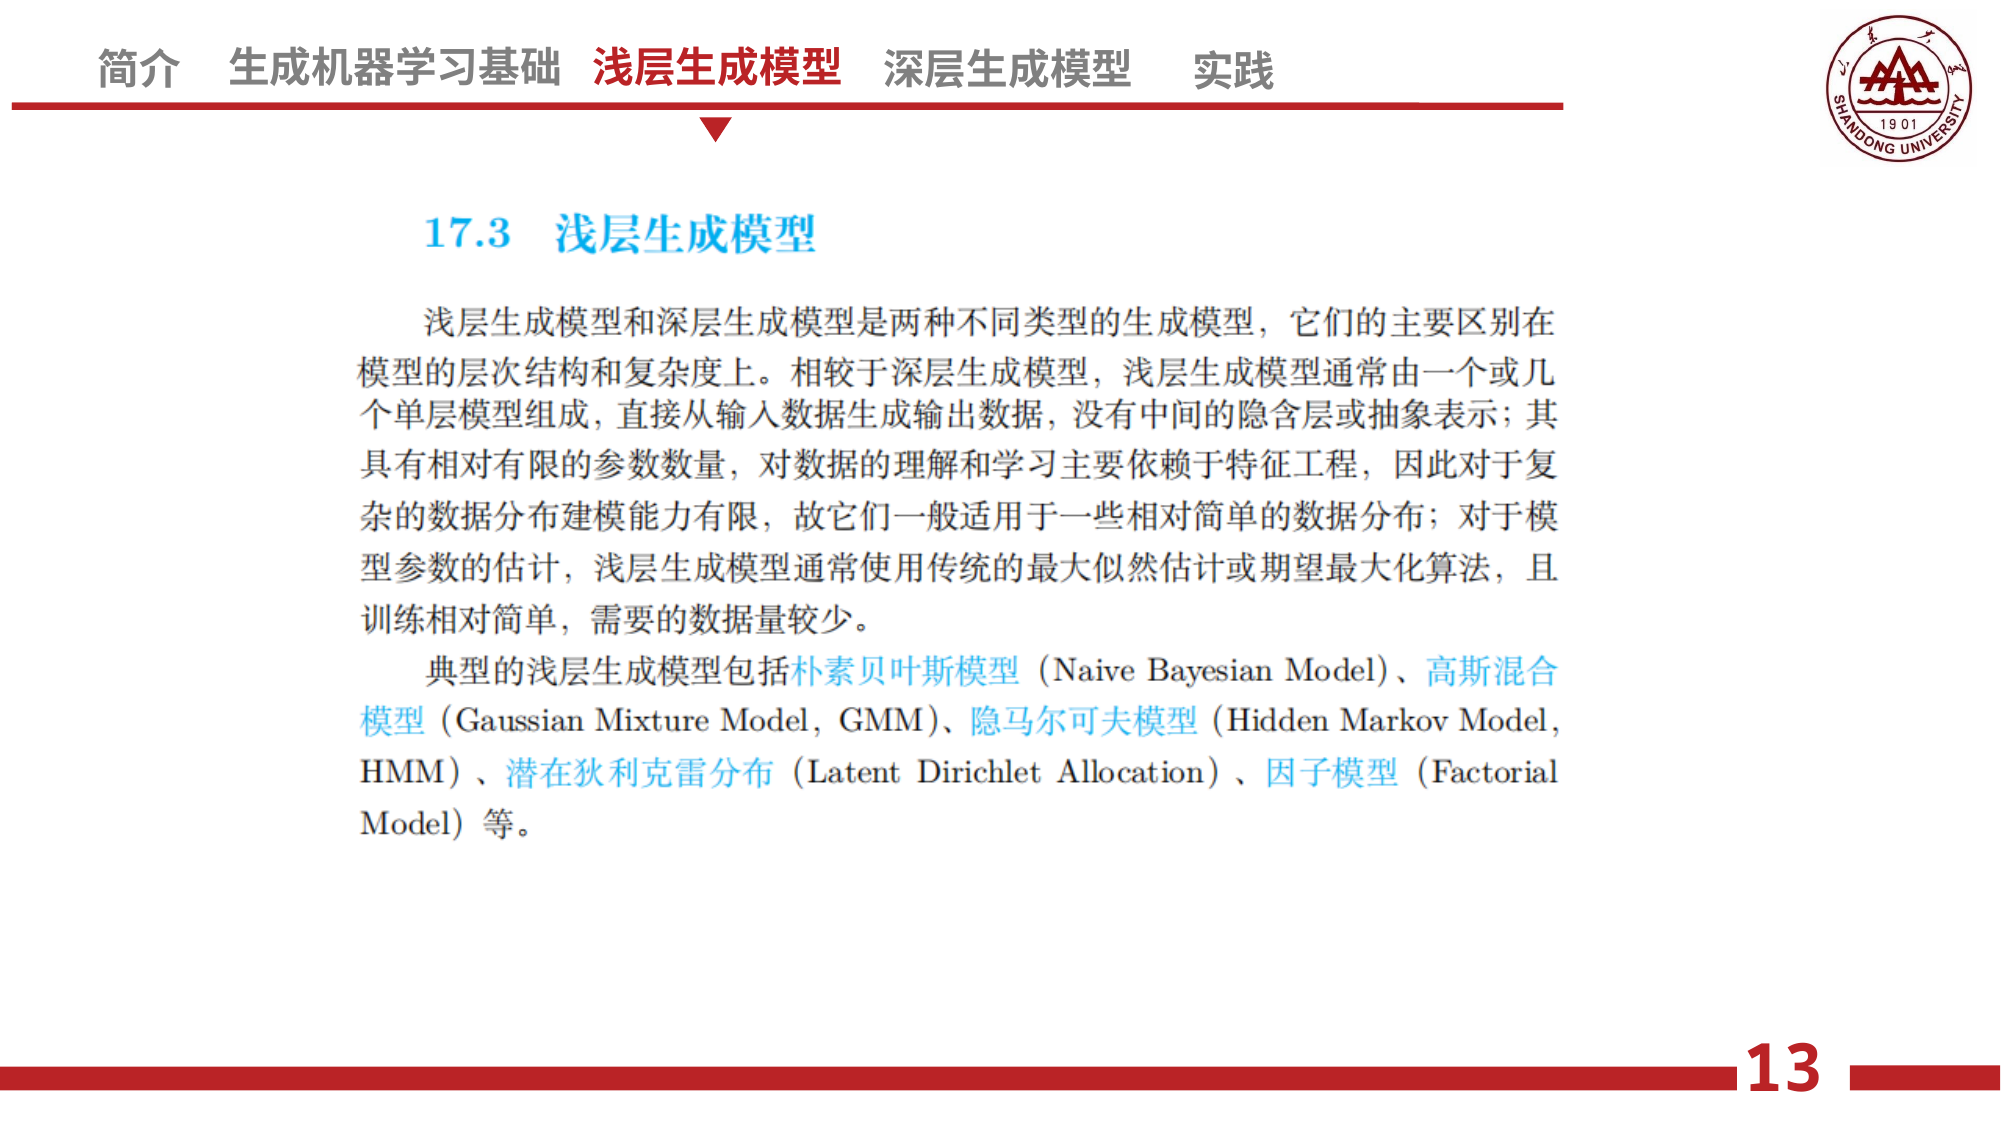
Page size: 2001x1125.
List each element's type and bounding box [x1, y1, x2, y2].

picture [1820, 9, 1977, 167]
picture [332, 192, 1582, 850]
